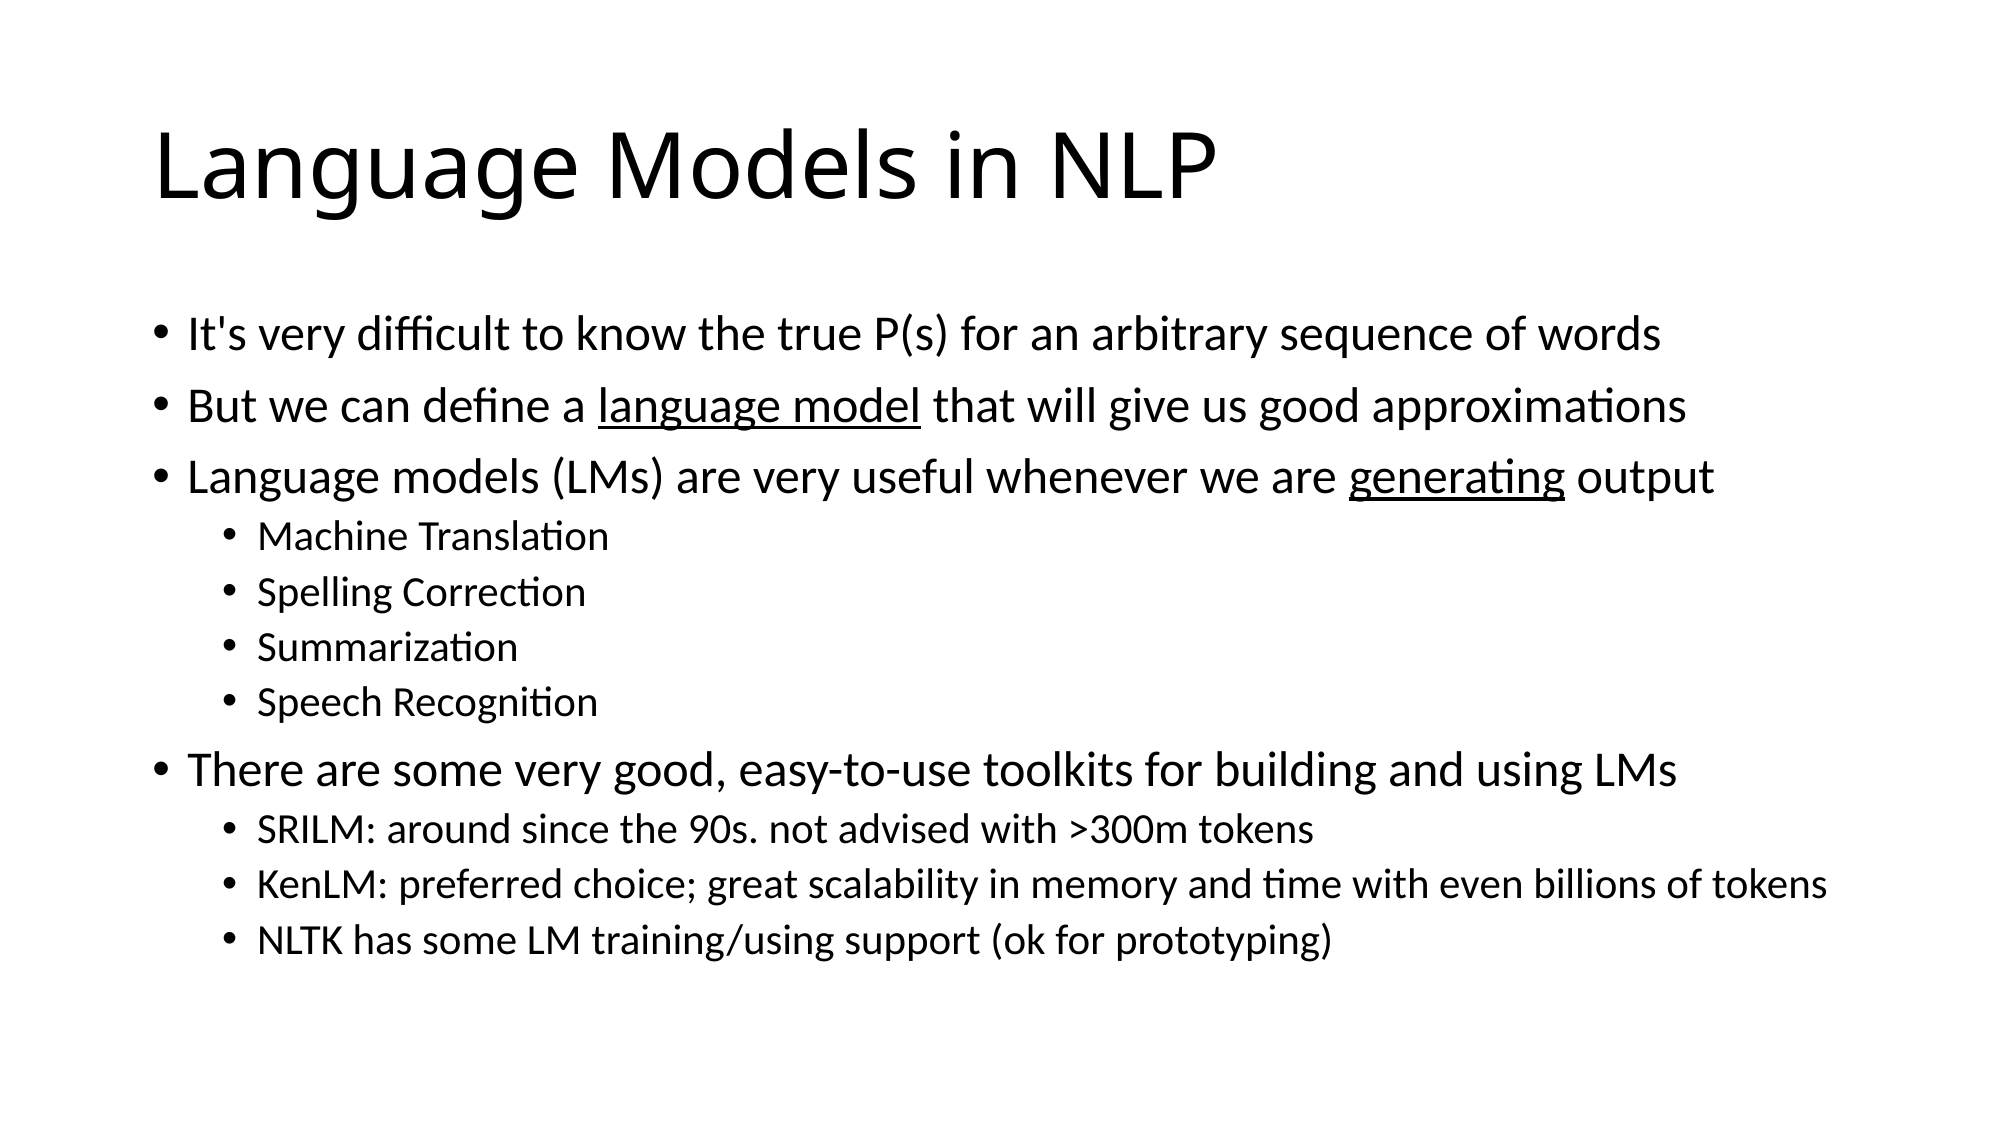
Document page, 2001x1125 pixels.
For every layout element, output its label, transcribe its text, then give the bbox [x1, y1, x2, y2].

title Language Models in NLP [137, 59, 1863, 278]
list It's very difficult to know the true P(s) for an arbitrary sequence of words But we can define a language model that will give us good approximations Language models (LMs) are very useful whenever we are generating output Machine Translation Spelling Correction Summarization Speech Recognition There are some very good, easy-to-use toolkits for building and using LMs SRILM: around since the 90s. not advised with >300m tokens KenLM: preferred choice; great scalability in memory and time with even billions of tokens NLTK has some LM training/using support (ok for prototyping) [137, 299, 1863, 1014]
